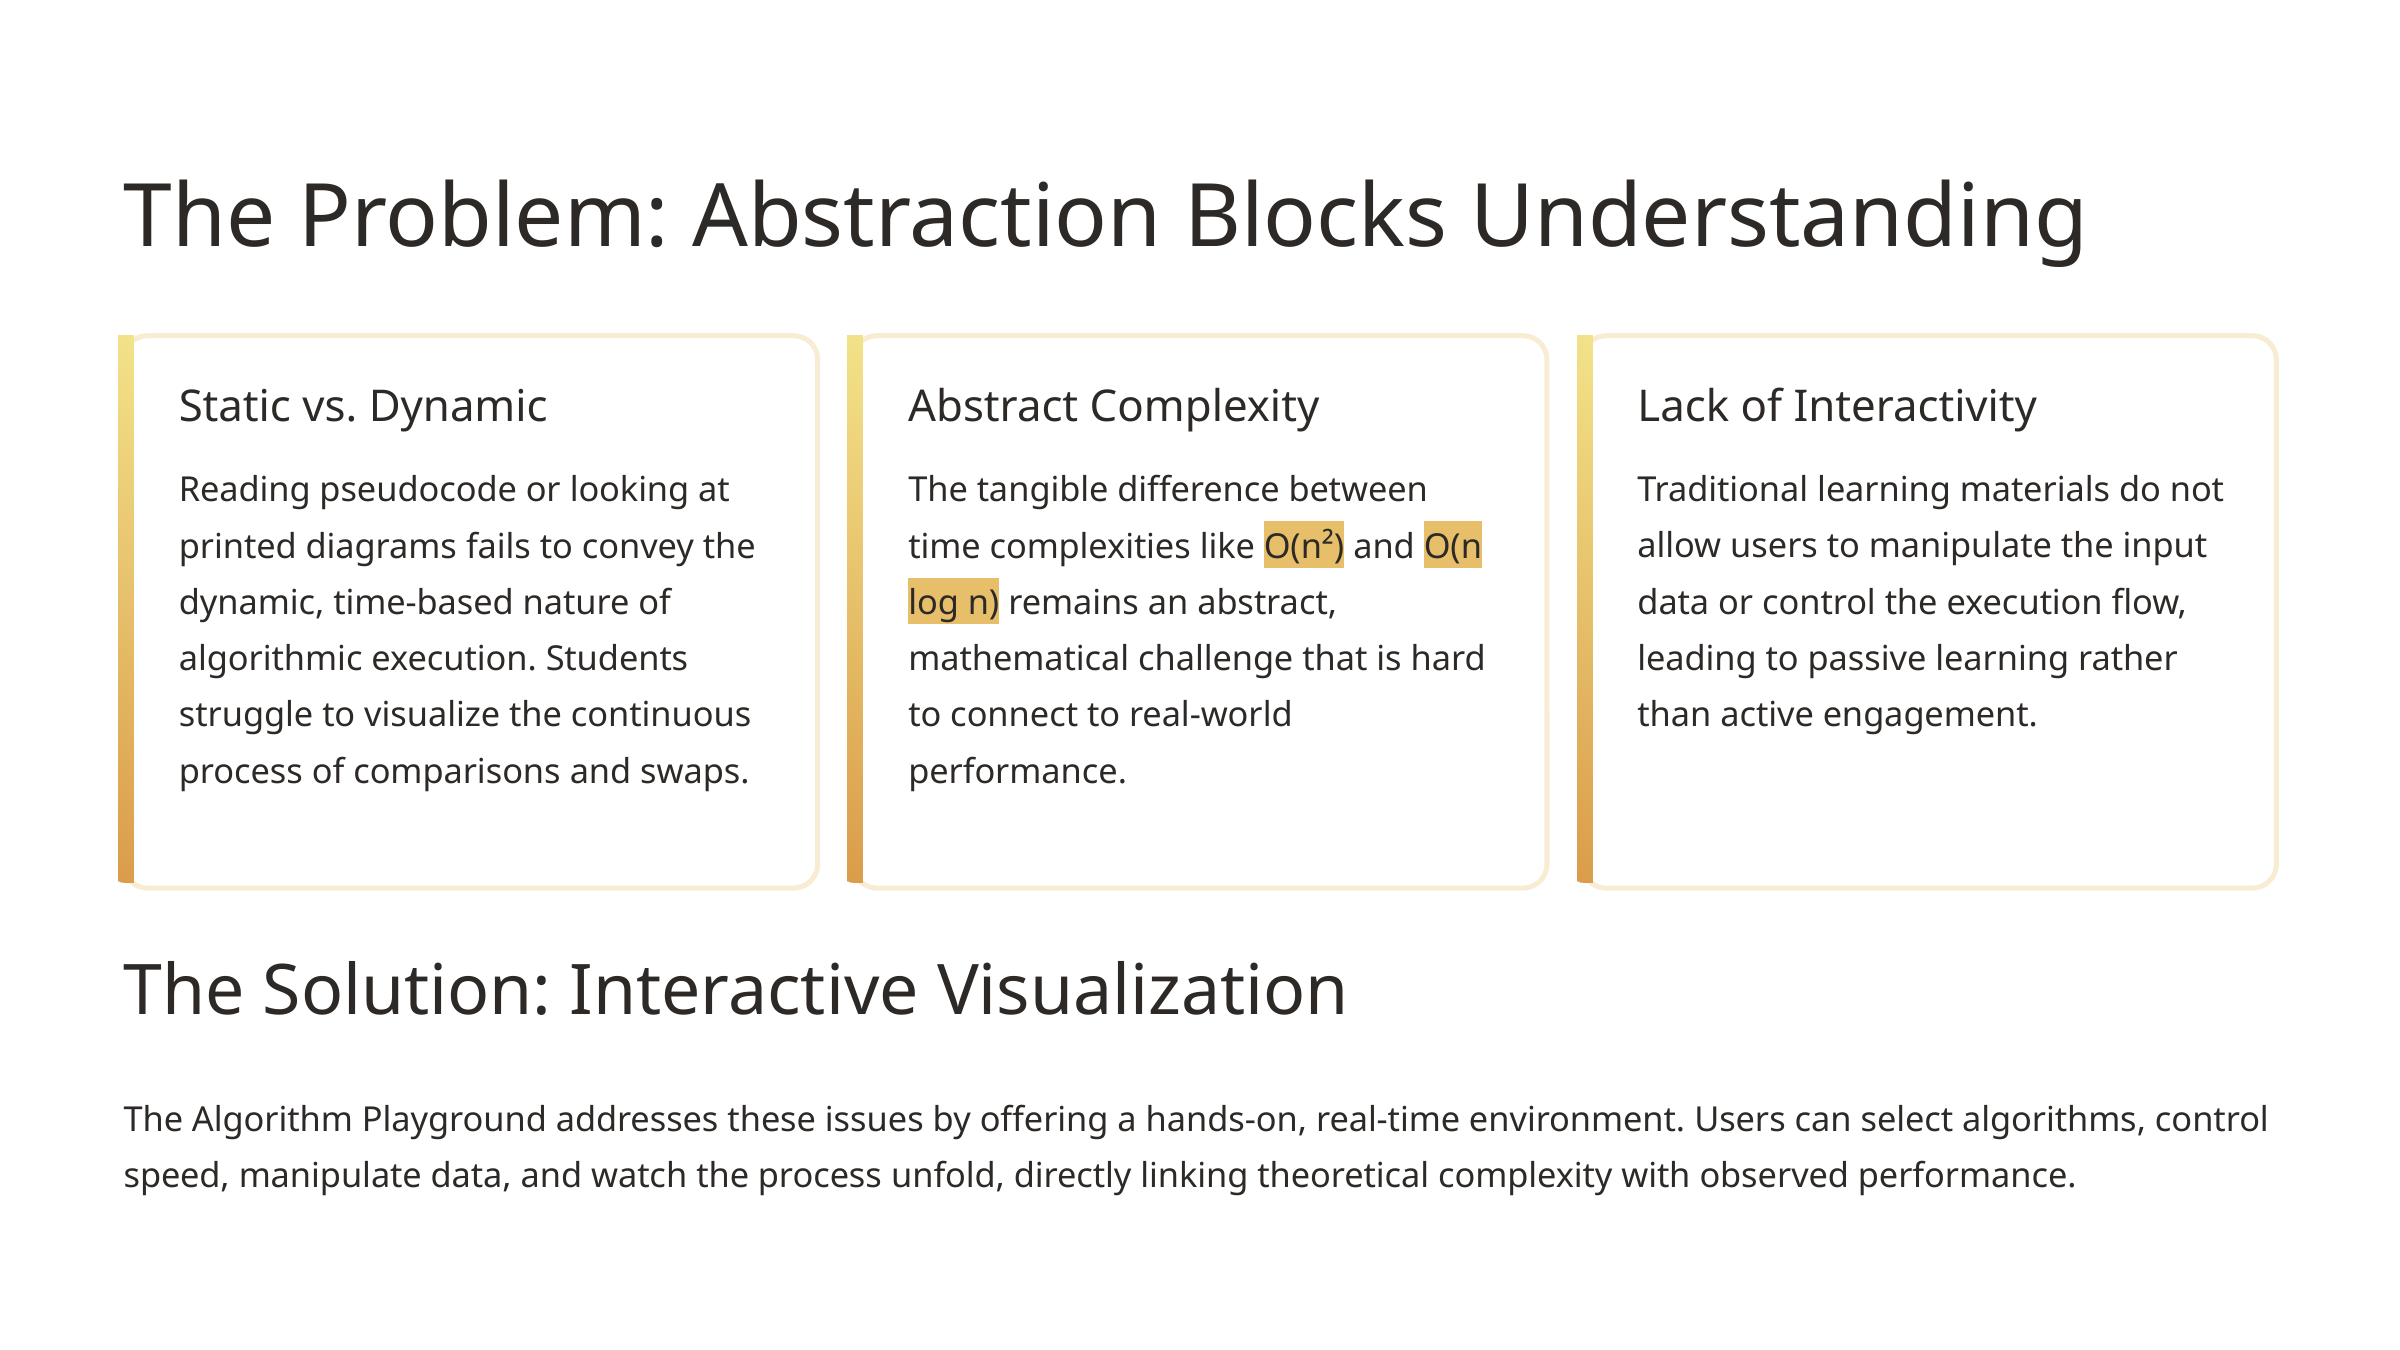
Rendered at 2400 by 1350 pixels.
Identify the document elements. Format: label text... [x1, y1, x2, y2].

picture [847, 335, 868, 889]
text_box [868, 335, 1548, 889]
picture [118, 335, 139, 889]
text_box The tangible difference between time complexities like O(n²) and O(n log n) remains an abstract, mathematical challenge that is hard to connect to real-world performance. [908, 452, 1507, 792]
text_box Static vs. Dynamic [178, 376, 621, 432]
text_box The Problem: Abstraction Blocks Understanding [123, 154, 2162, 266]
text_box Abstract Complexity [908, 376, 1350, 432]
text_box The Algorithm Playground addresses these issues by offering a hands-on, real-time environment. Users can select algorithms, control speed, manipulate data, and watch the process unfold, directly linking theoretical complexity with observed performance. [123, 1082, 2277, 1196]
text_box [139, 335, 818, 889]
text_box The Solution: Interactive Visualization [123, 941, 1400, 1030]
text_box Traditional learning materials do not allow users to manipulate the input data or control the execution flow, leading to passive learning rather than active engagement. [1637, 452, 2237, 735]
text_box Reading pseudocode or looking at printed diagrams fails to convey the dynamic, time-based nature of algorithmic execution. Students struggle to visualize the continuous process of comparisons and swaps. [178, 452, 778, 848]
picture [1577, 335, 1598, 889]
text_box Lack of Interactivity [1637, 376, 2079, 432]
text_box [1598, 335, 2277, 889]
